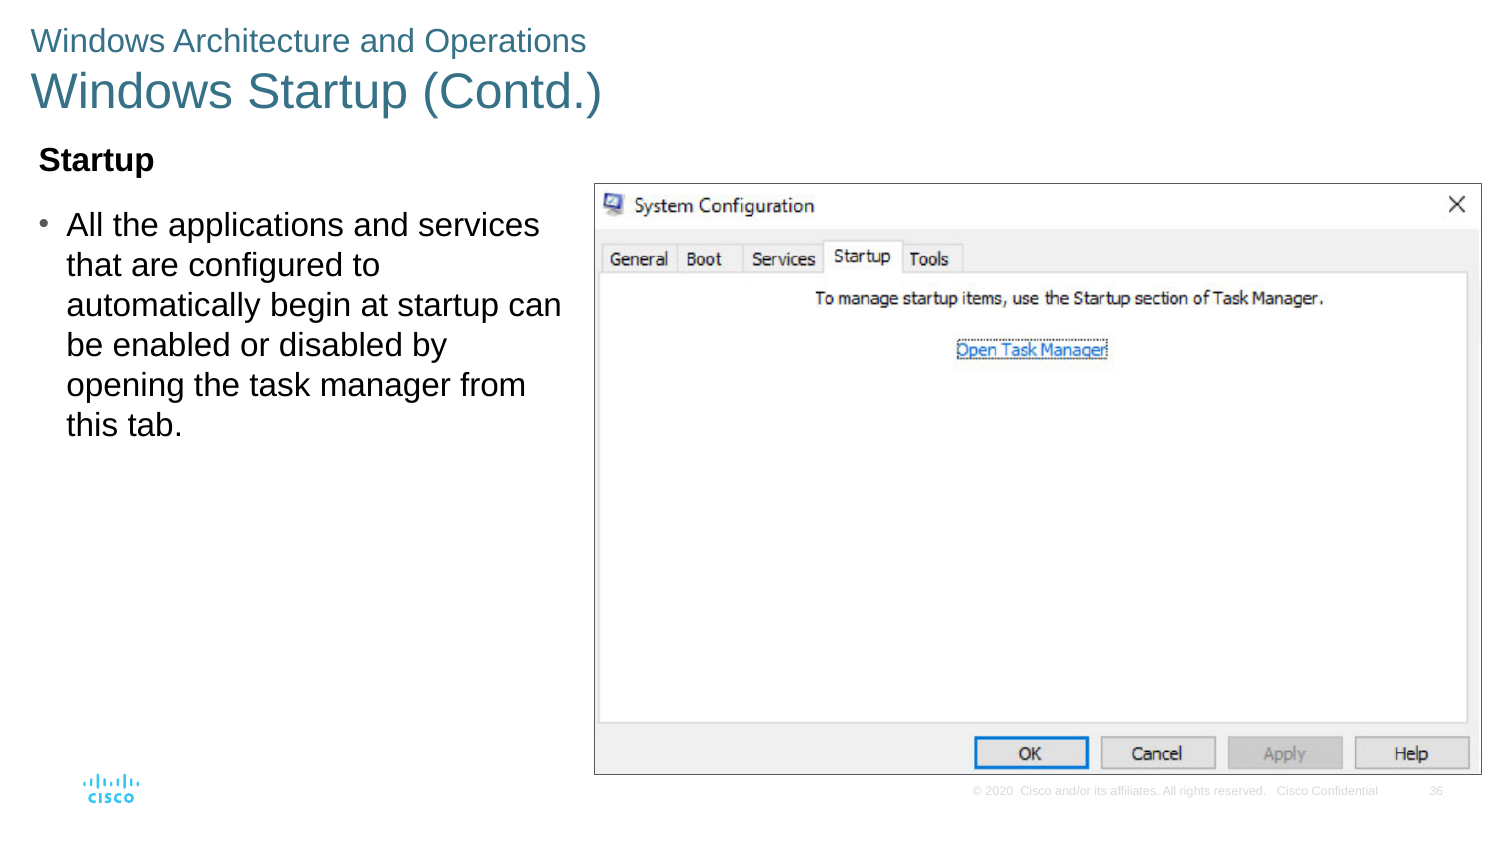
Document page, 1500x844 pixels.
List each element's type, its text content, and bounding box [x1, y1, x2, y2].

picture [594, 182, 1481, 775]
title Windows Architecture and Operations Windows Startup (Contd.) [0, 6, 1500, 131]
list Startup All the applications and services that are configured to automatically begin at startup can be enabled or disabled by opening the task manager from this tab. [23, 131, 598, 813]
